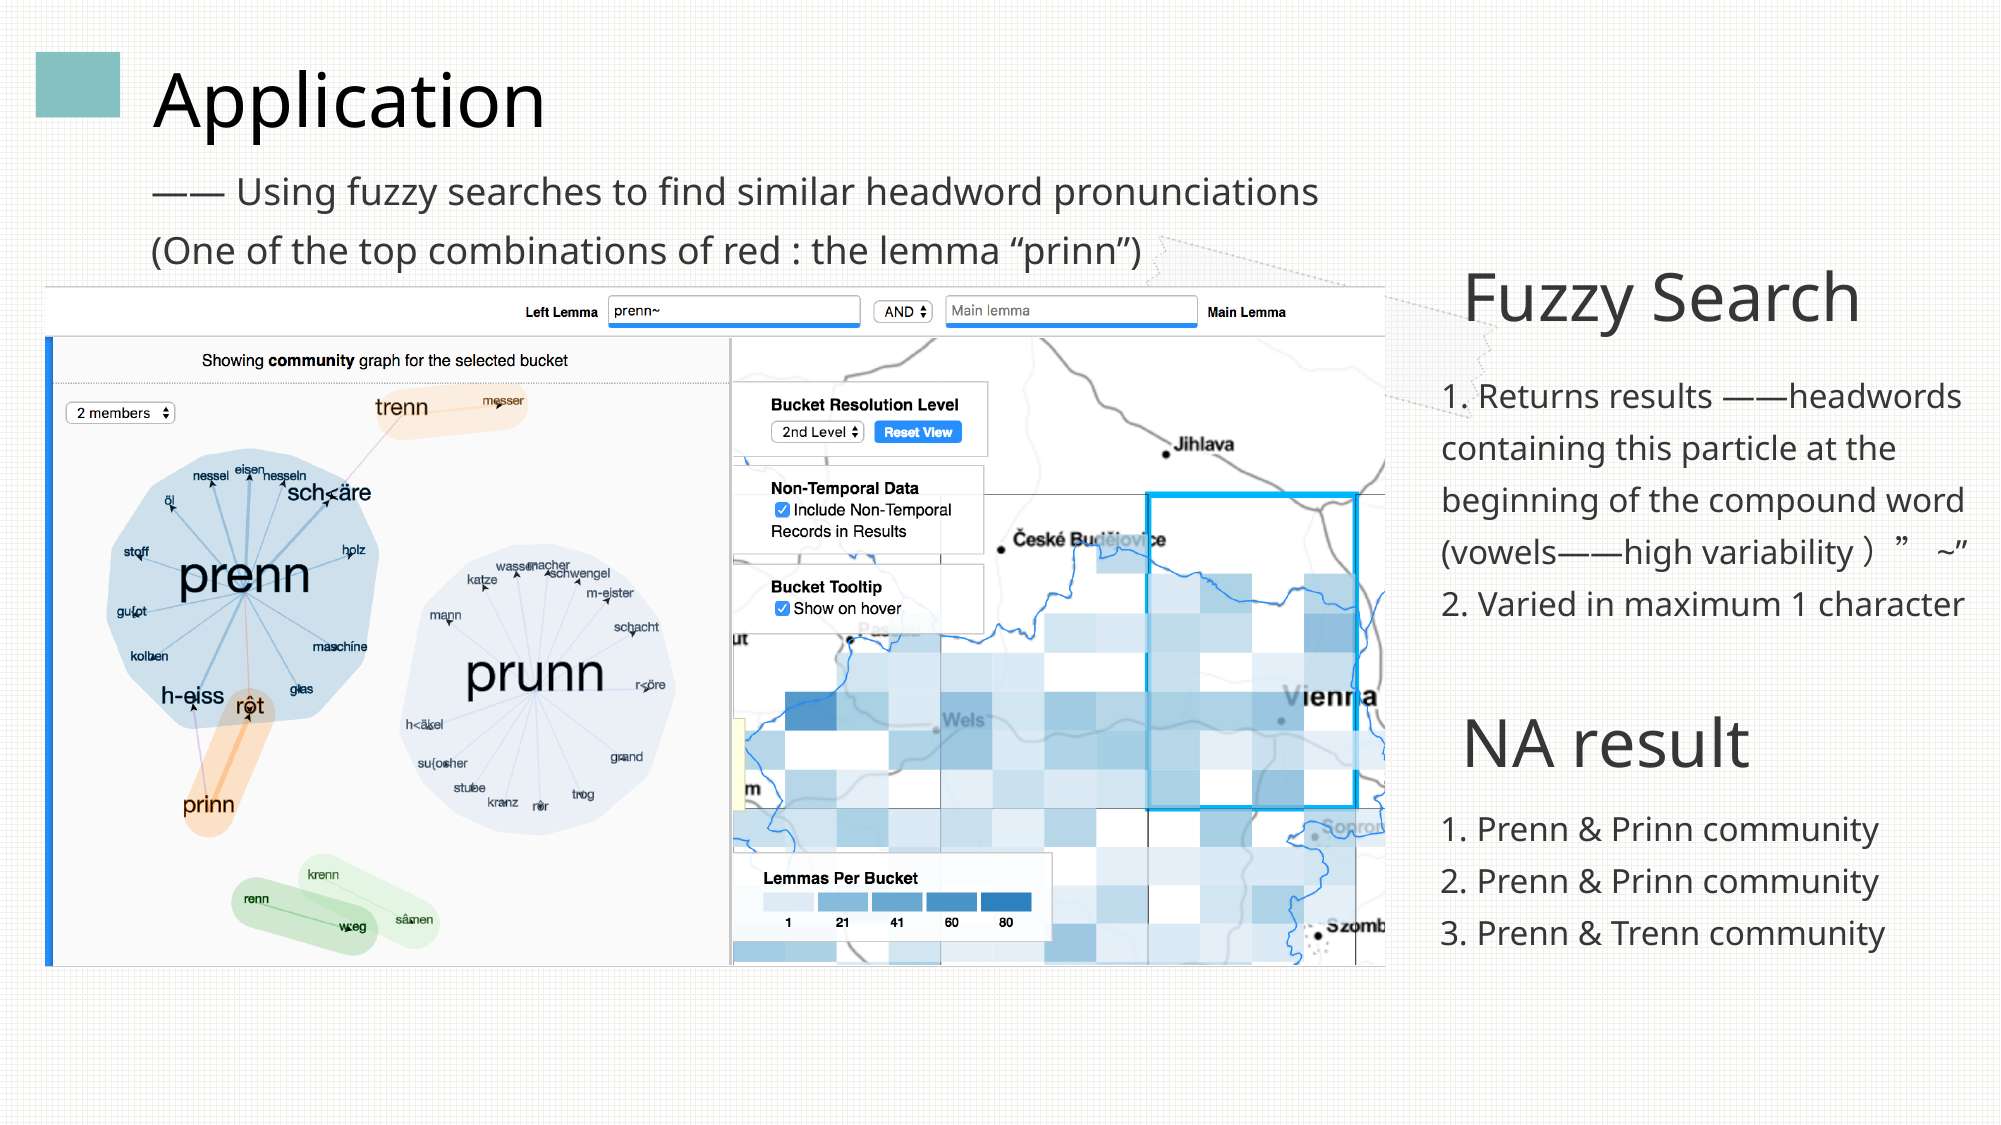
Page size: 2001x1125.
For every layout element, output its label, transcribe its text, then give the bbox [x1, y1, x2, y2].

text_box 1. Returns results ——headwords containing this particle at the beginning of the compound word (vowels——high variability）”~” 2. Varied in maximum 1 character [1426, 355, 2000, 630]
picture [45, 231, 1490, 967]
text_box [35, 51, 121, 118]
text_box Application [138, 0, 1316, 147]
text_box —— Using fuzzy searches to find similar headword pronunciations (One of the top combinations of red : the lemma “prinn”) [136, 147, 1704, 286]
text_box NA result [1446, 653, 1781, 789]
text_box Fuzzy Search [1447, 207, 1905, 355]
text_box 1. Prenn & Prinn community 2. Prenn & Prinn community 3. Prenn & Trenn community [1425, 789, 1975, 954]
